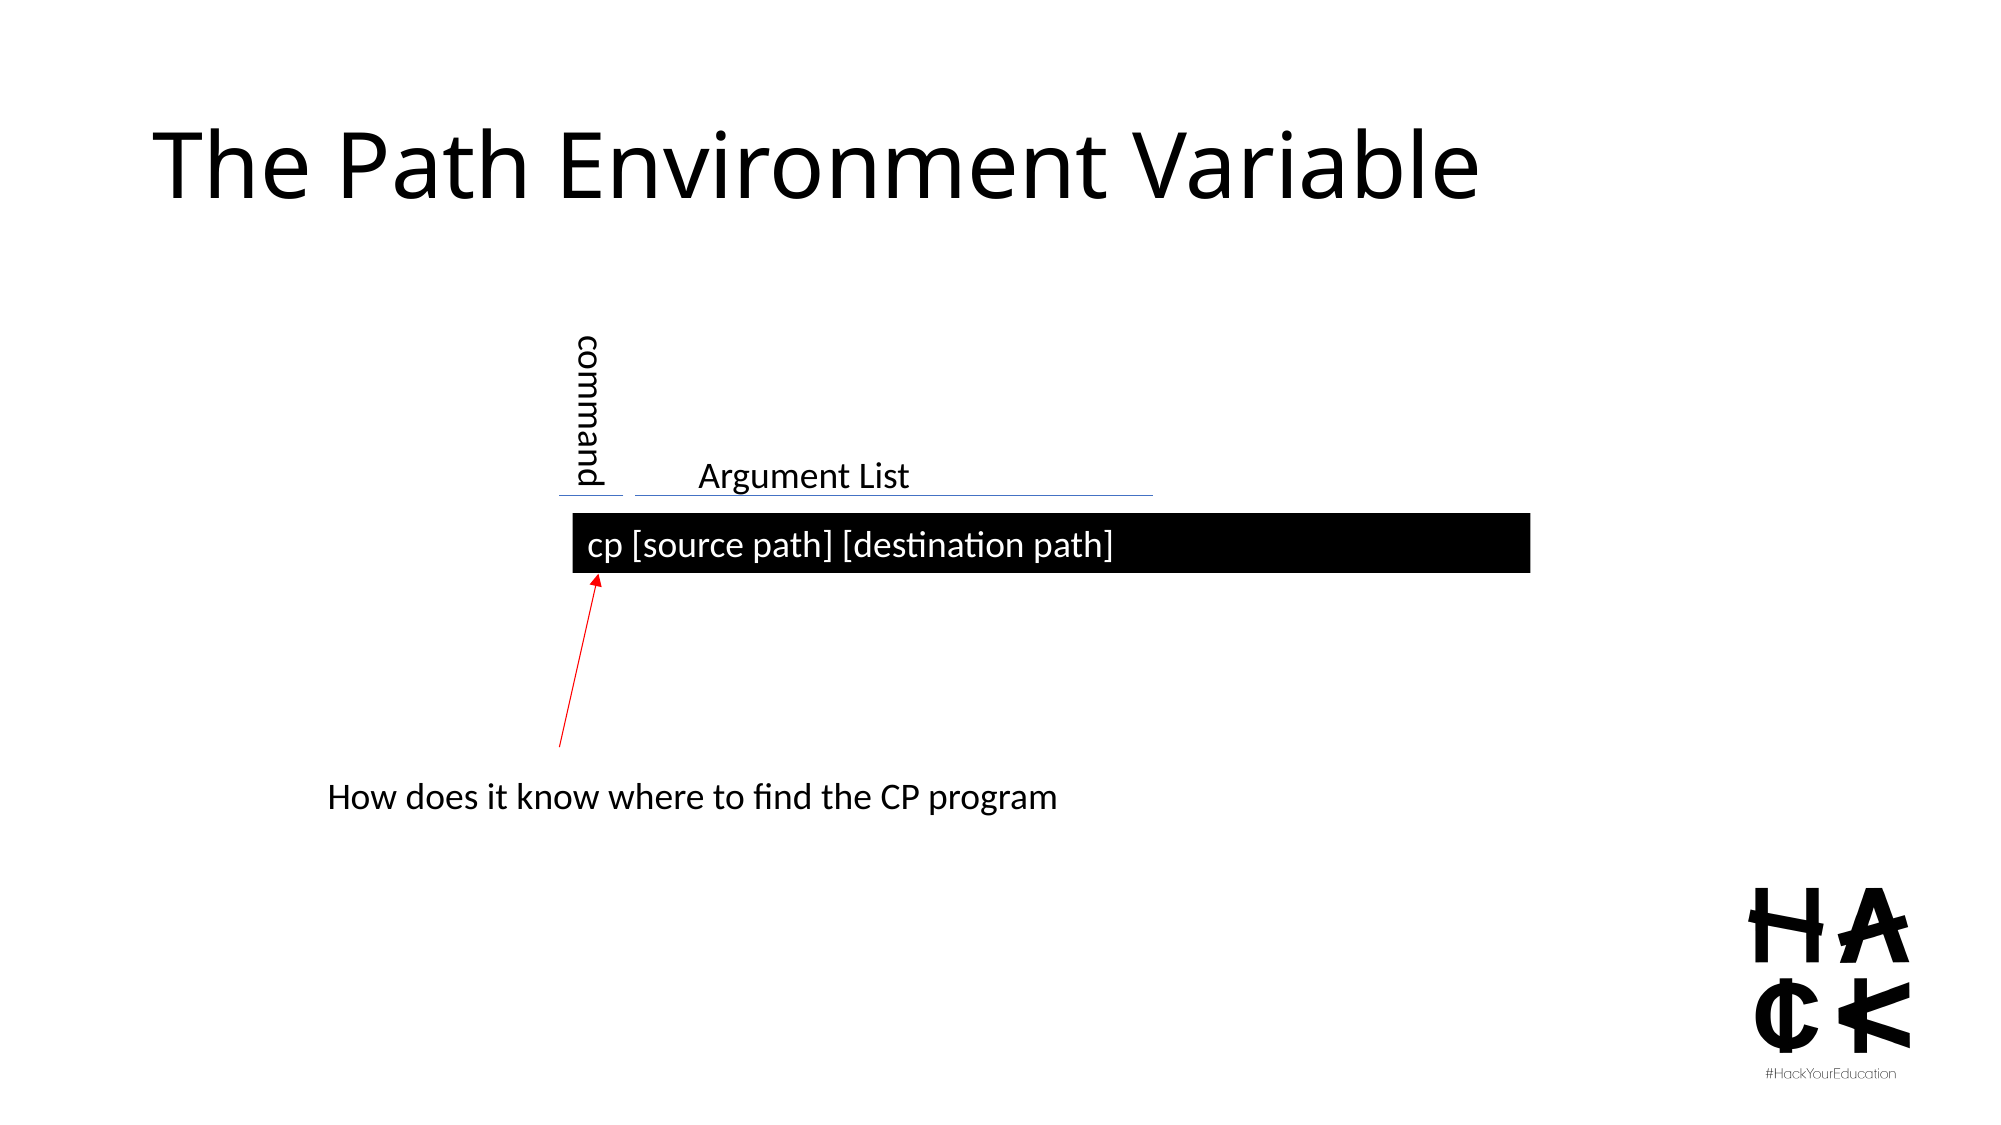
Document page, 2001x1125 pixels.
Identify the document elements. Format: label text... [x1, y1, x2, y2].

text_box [559, 573, 599, 748]
title The Path Environment Variable [137, 59, 1863, 278]
text_box command [563, 496, 624, 504]
text_box command [563, 320, 624, 495]
text_box How does it know where to find the CP program [312, 764, 1074, 825]
text_box Argument List [683, 496, 926, 504]
text_box cp [source path] [destination path] [572, 513, 1531, 573]
picture [1748, 883, 1924, 1082]
text_box Argument List [683, 443, 926, 495]
